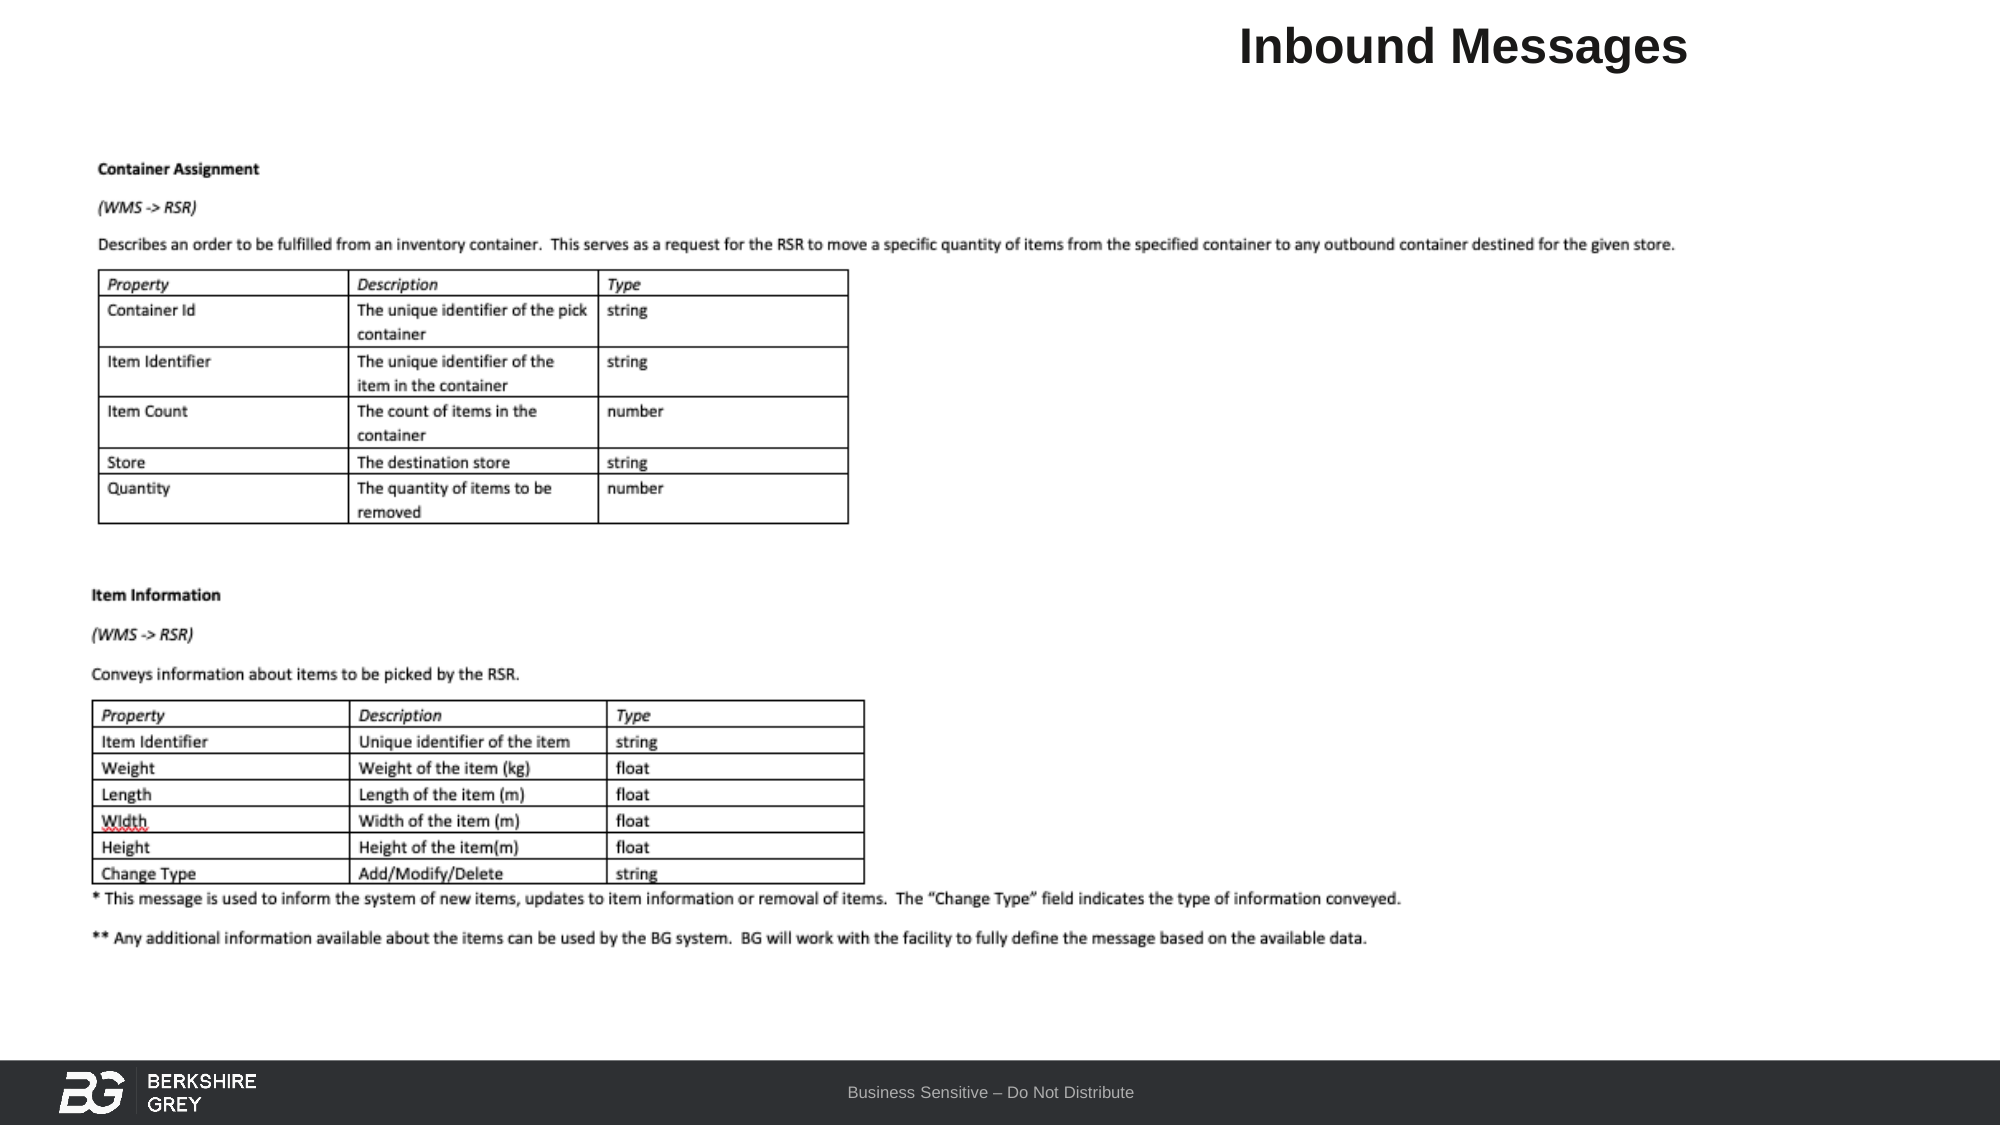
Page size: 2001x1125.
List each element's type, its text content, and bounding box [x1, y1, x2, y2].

text_box Inbound Messages [1224, 5, 1948, 152]
picture [56, 1066, 258, 1115]
picture [87, 146, 1690, 547]
picture [87, 577, 1421, 959]
